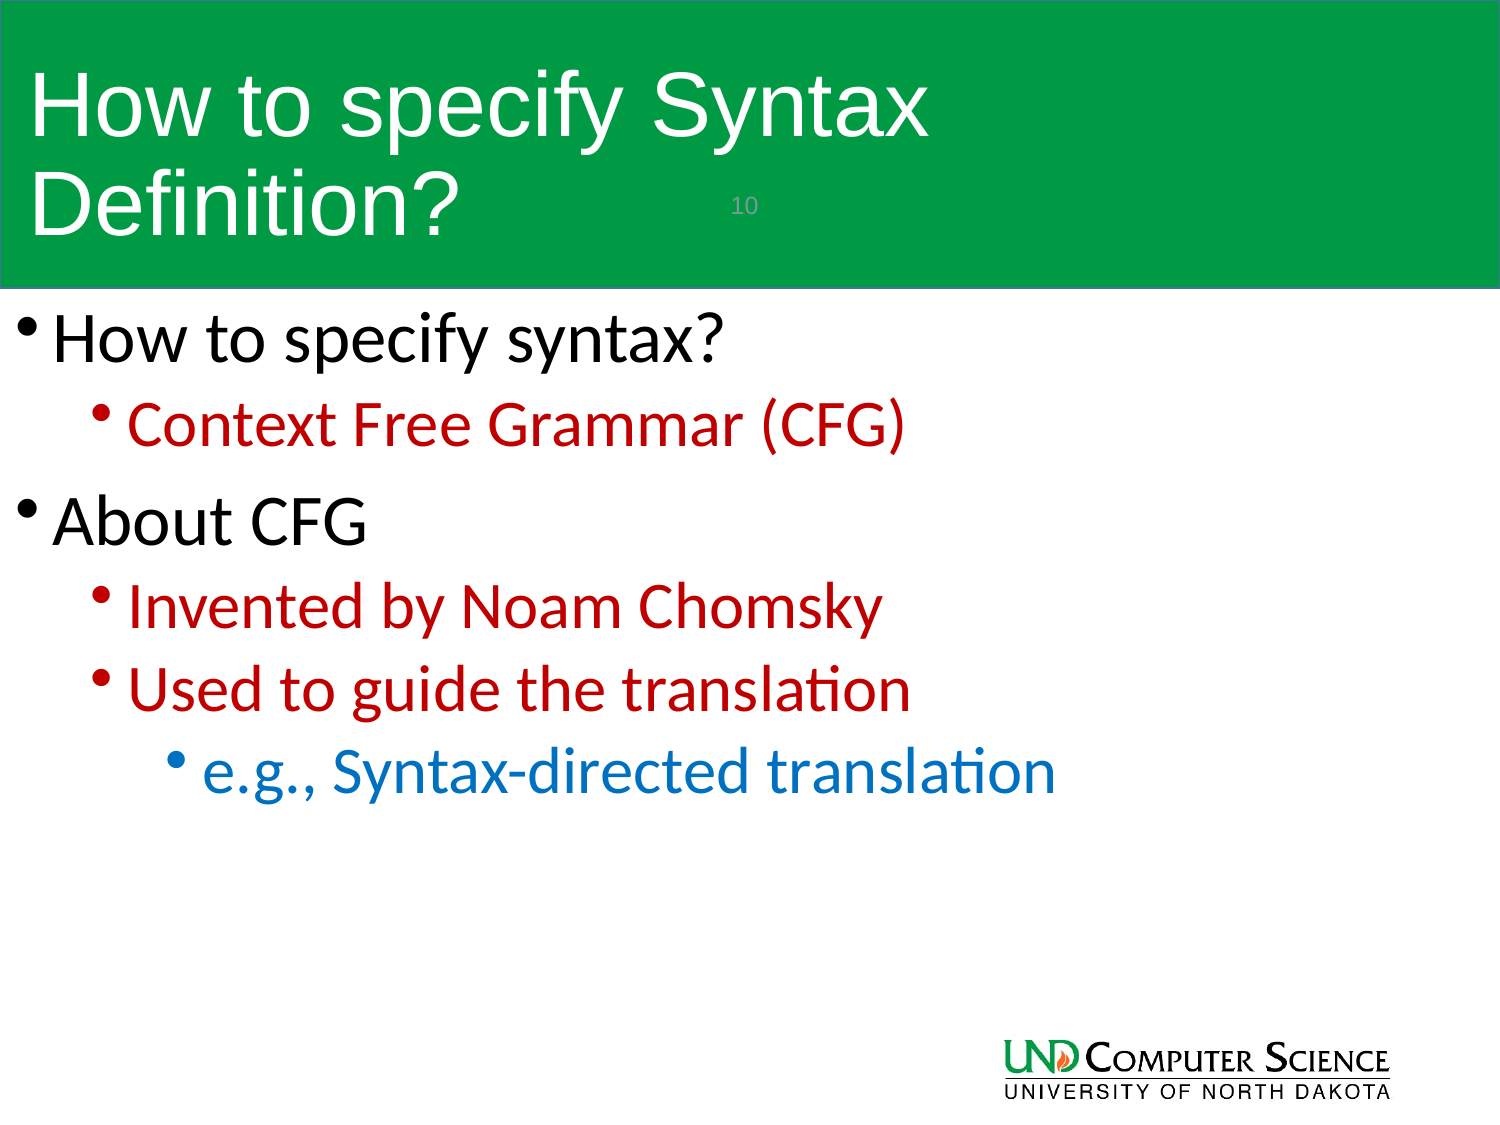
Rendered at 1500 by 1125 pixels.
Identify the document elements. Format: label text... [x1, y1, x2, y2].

list How to specify syntax? Context Free Grammar (CFG) About CFG Invented by Noam Chomsky Used to guide the translation e.g., Syntax-directed translation [0, 292, 1484, 1043]
slide_number 10 [715, 168, 791, 241]
title How to specify Syntax Definition? [13, 47, 1308, 265]
picture [999, 1043, 1397, 1104]
